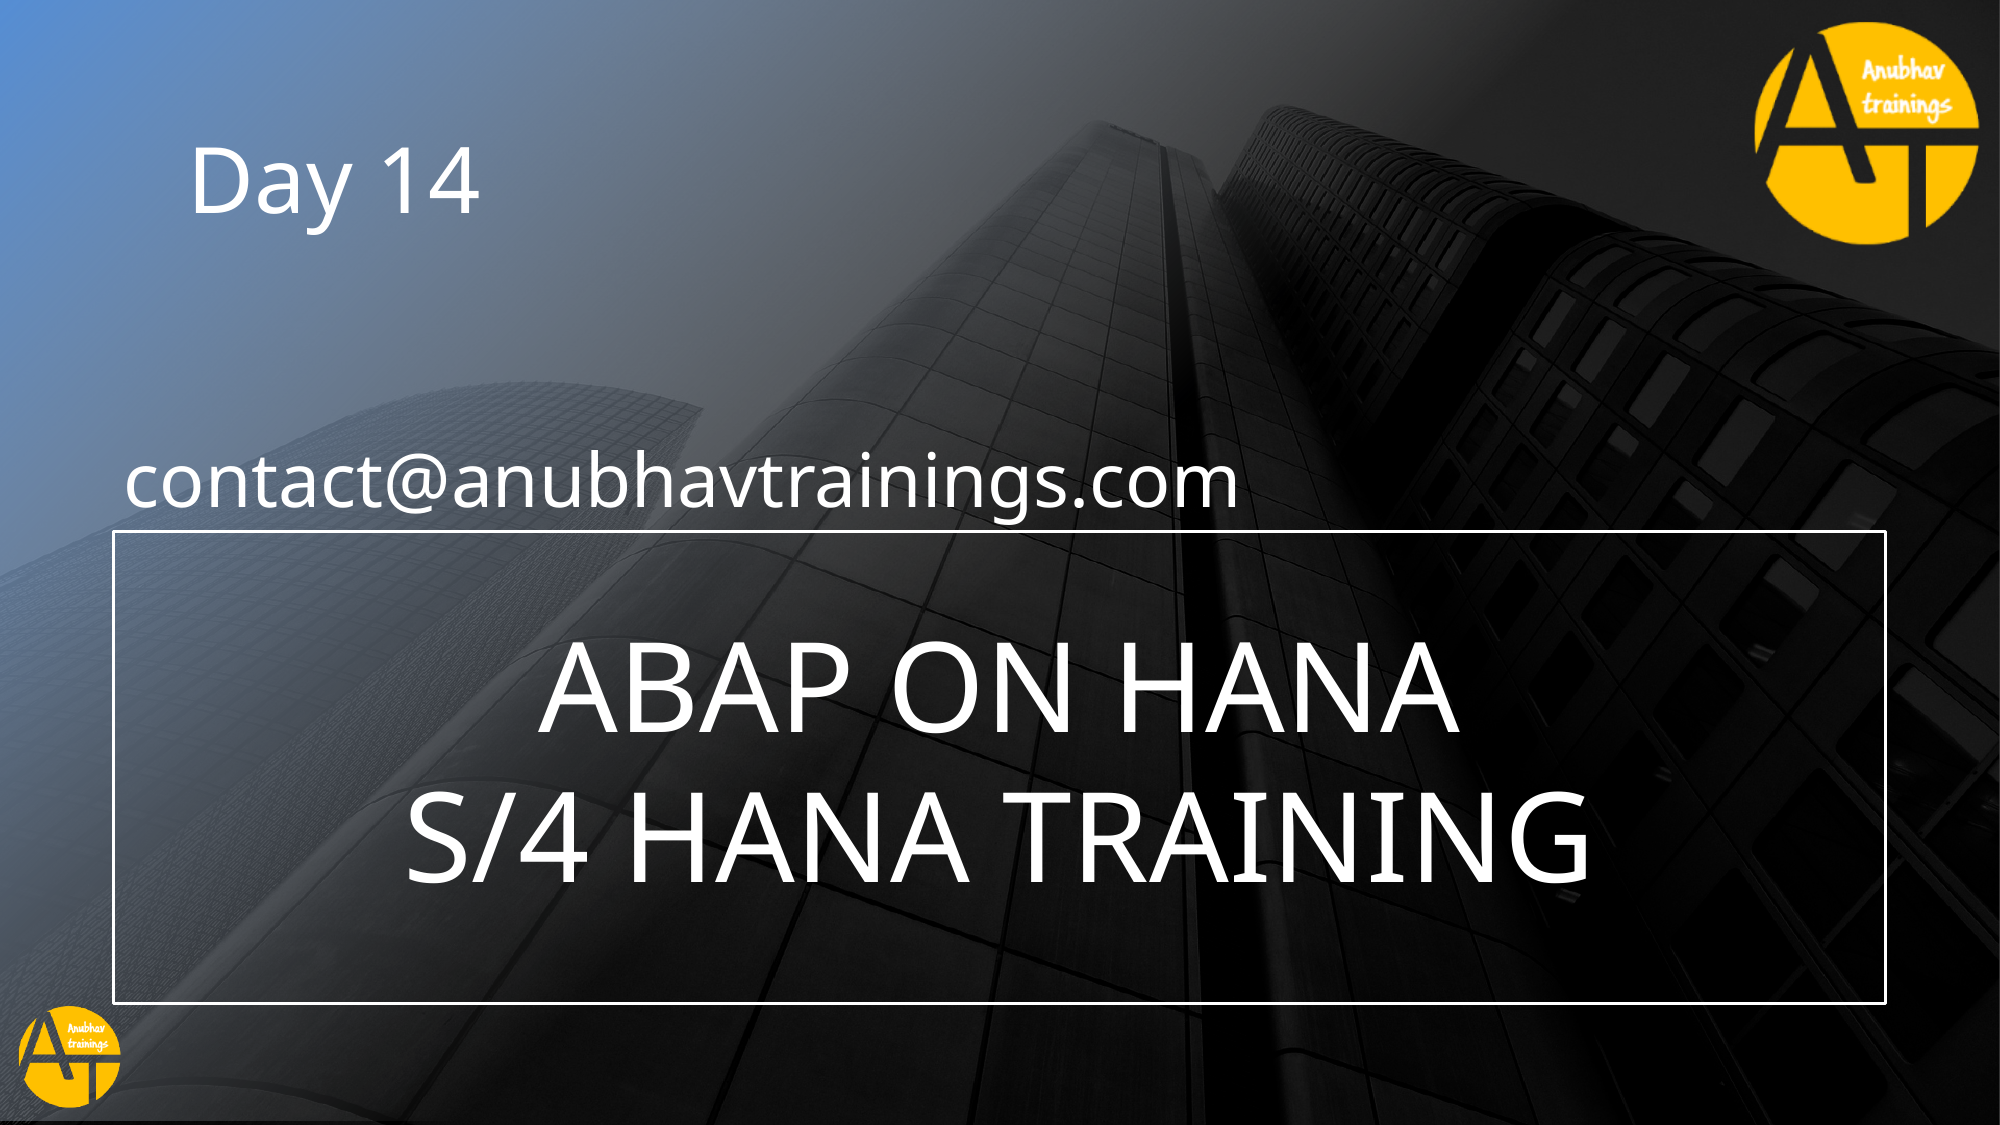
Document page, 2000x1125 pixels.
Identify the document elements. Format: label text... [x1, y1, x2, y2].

text_box contact@anubhavtrainings.com [109, 425, 1346, 530]
text_box Day 14 [172, 114, 858, 240]
text_box [112, 529, 1888, 1006]
picture [1731, 6, 1993, 265]
picture [7, 999, 126, 1116]
text_box [0, 0, 2000, 1122]
